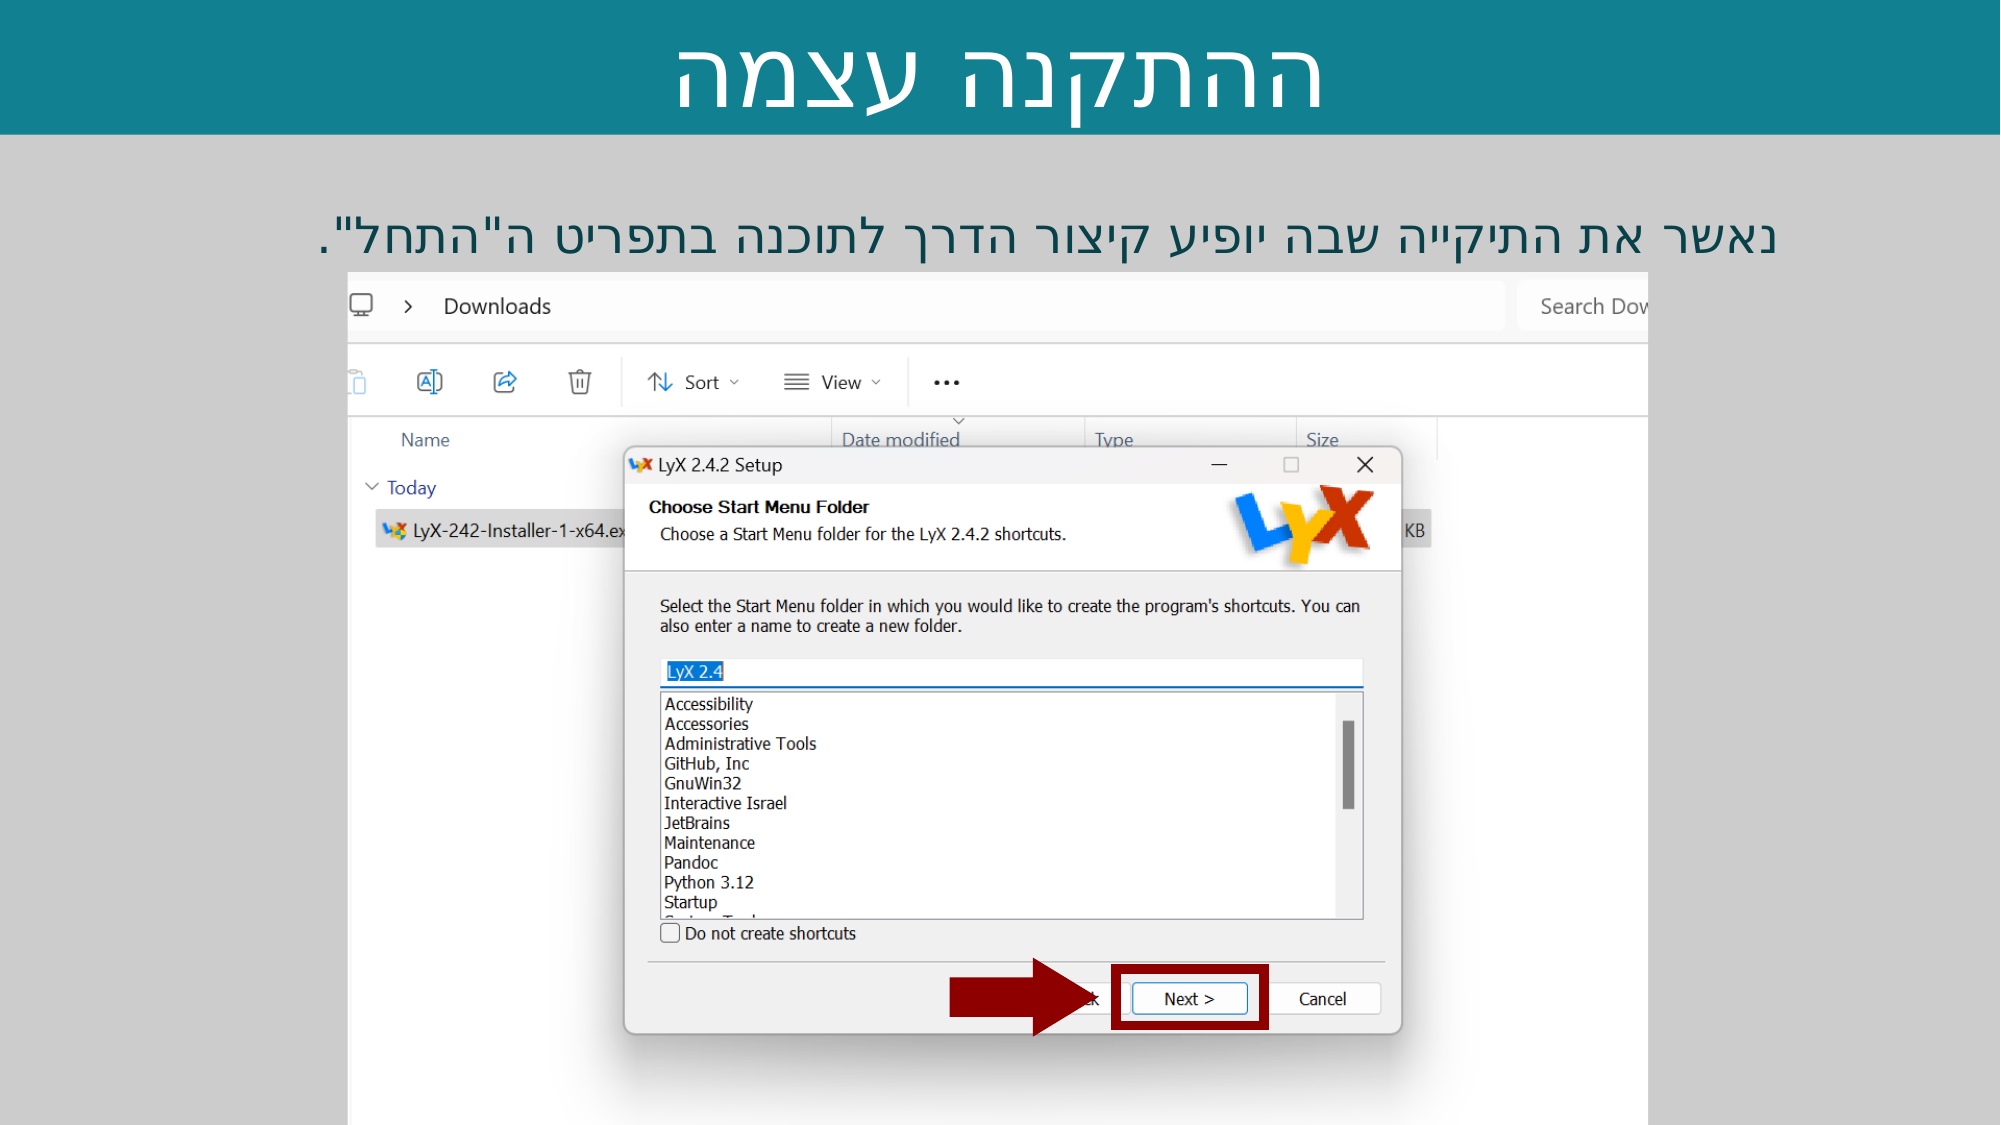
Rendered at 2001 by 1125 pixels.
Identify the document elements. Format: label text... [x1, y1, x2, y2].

text_box ההתקנה עצמה [0, 0, 2000, 135]
text_box נאשר את התיקייה שבה יופיע קיצור הדרך לתוכנה בתפריט ה"התחל". [205, 136, 1795, 271]
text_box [347, 272, 1649, 1125]
